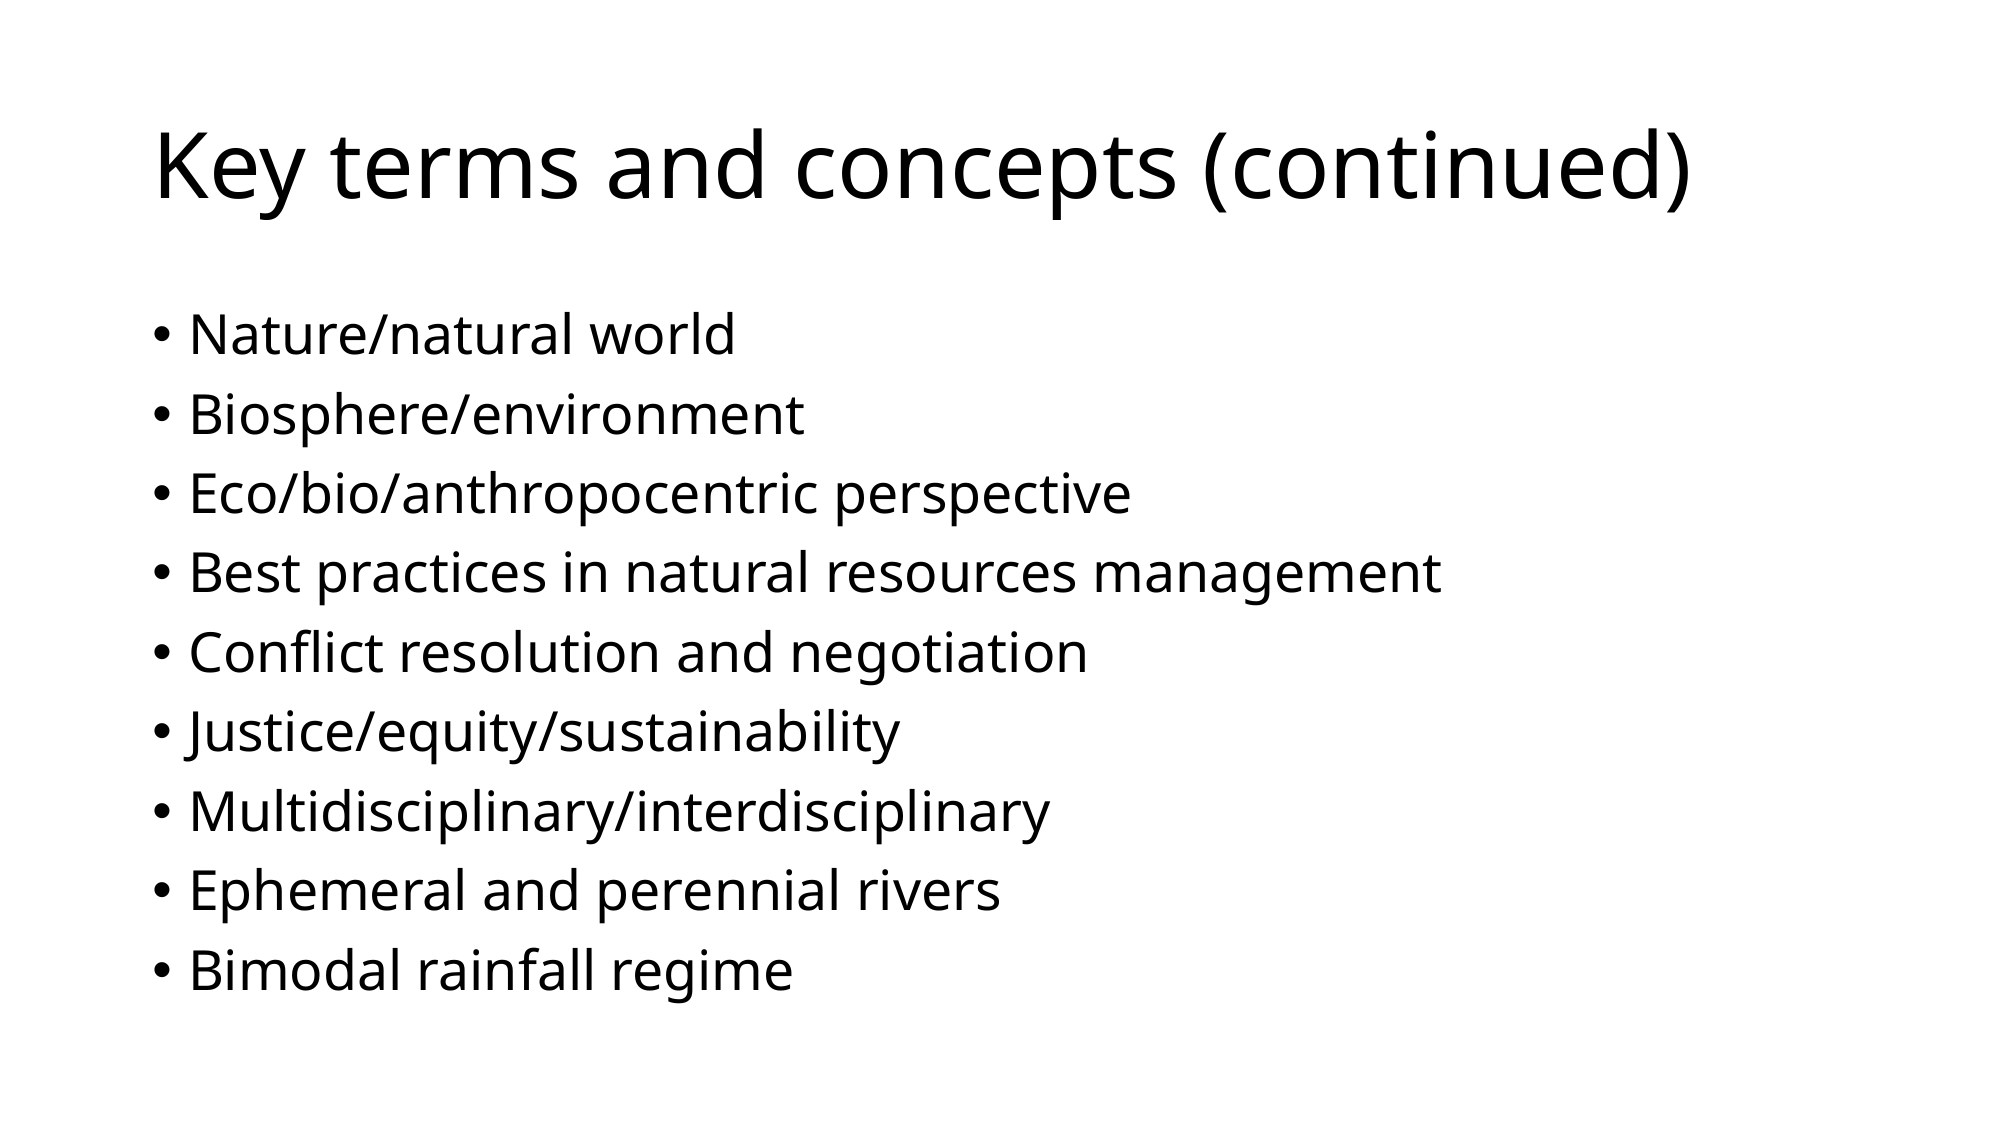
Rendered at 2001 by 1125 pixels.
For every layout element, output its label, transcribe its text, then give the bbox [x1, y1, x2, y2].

list Nature/natural world Biosphere/environment Eco/bio/anthropocentric perspective Best practices in natural resources management Conflict resolution and negotiation Justice/equity/sustainability Multidisciplinary/interdisciplinary Ephemeral and perennial rivers Bimodal rainfall regime [137, 299, 1863, 1014]
title Key terms and concepts (continued) [137, 59, 1863, 278]
